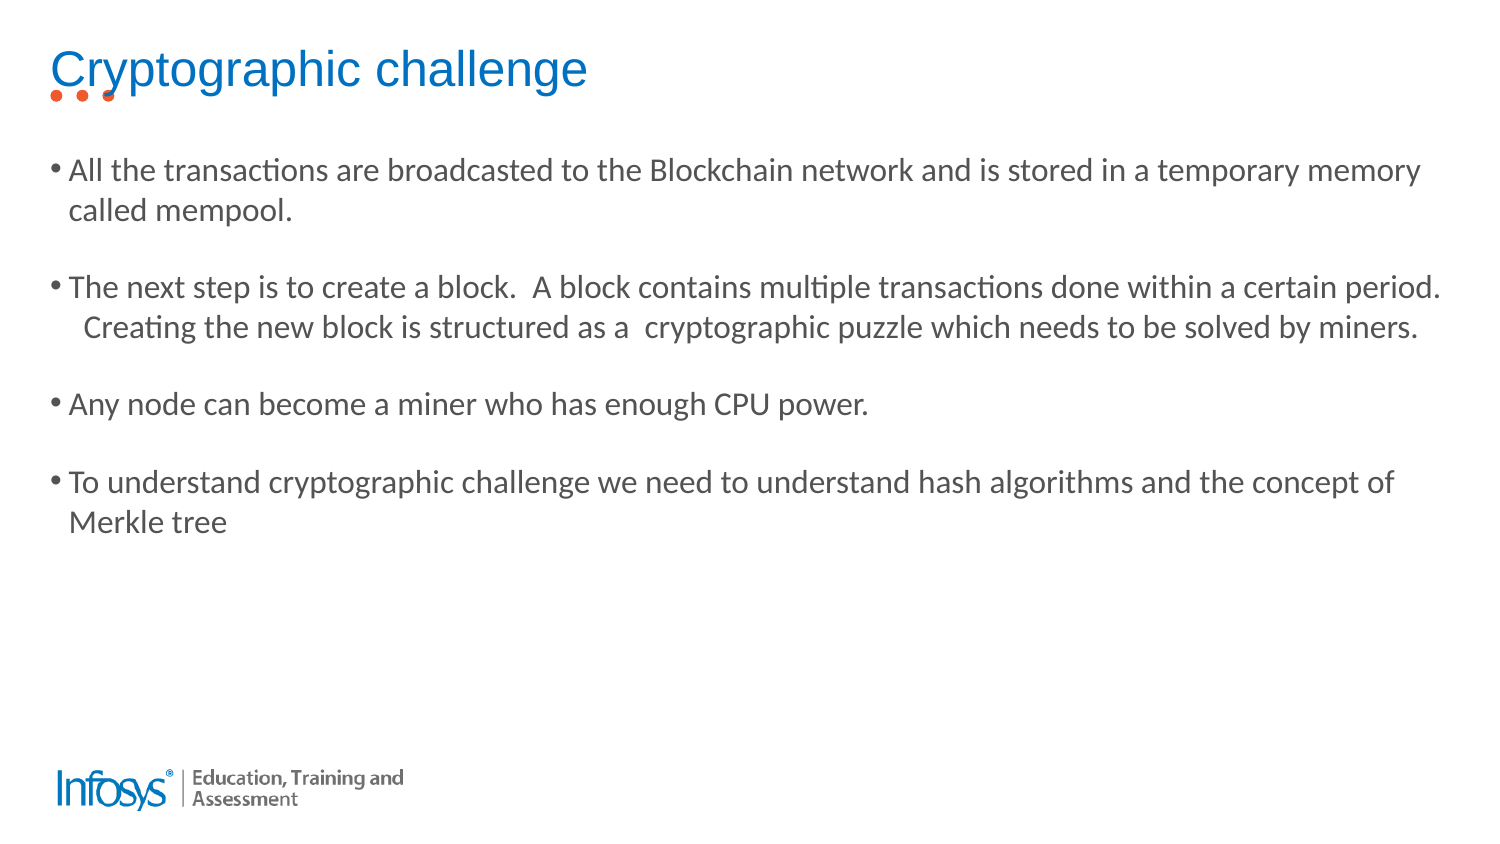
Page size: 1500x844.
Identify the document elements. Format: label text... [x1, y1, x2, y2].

list All the transactions are broadcasted to the Blockchain network and is stored in a temporary memory called mempool. The next step is to create a block. A block contains multiple transactions done within a certain period. Creating the new block is structured as a cryptographic puzzle which needs to be solved by miners. Any node can become a miner who has enough CPU power. To understand cryptographic challenge we need to understand hash algorithms and the concept of Merkle tree [35, 140, 1462, 725]
title Cryptographic challenge [35, 29, 1467, 104]
picture [49, 761, 410, 811]
